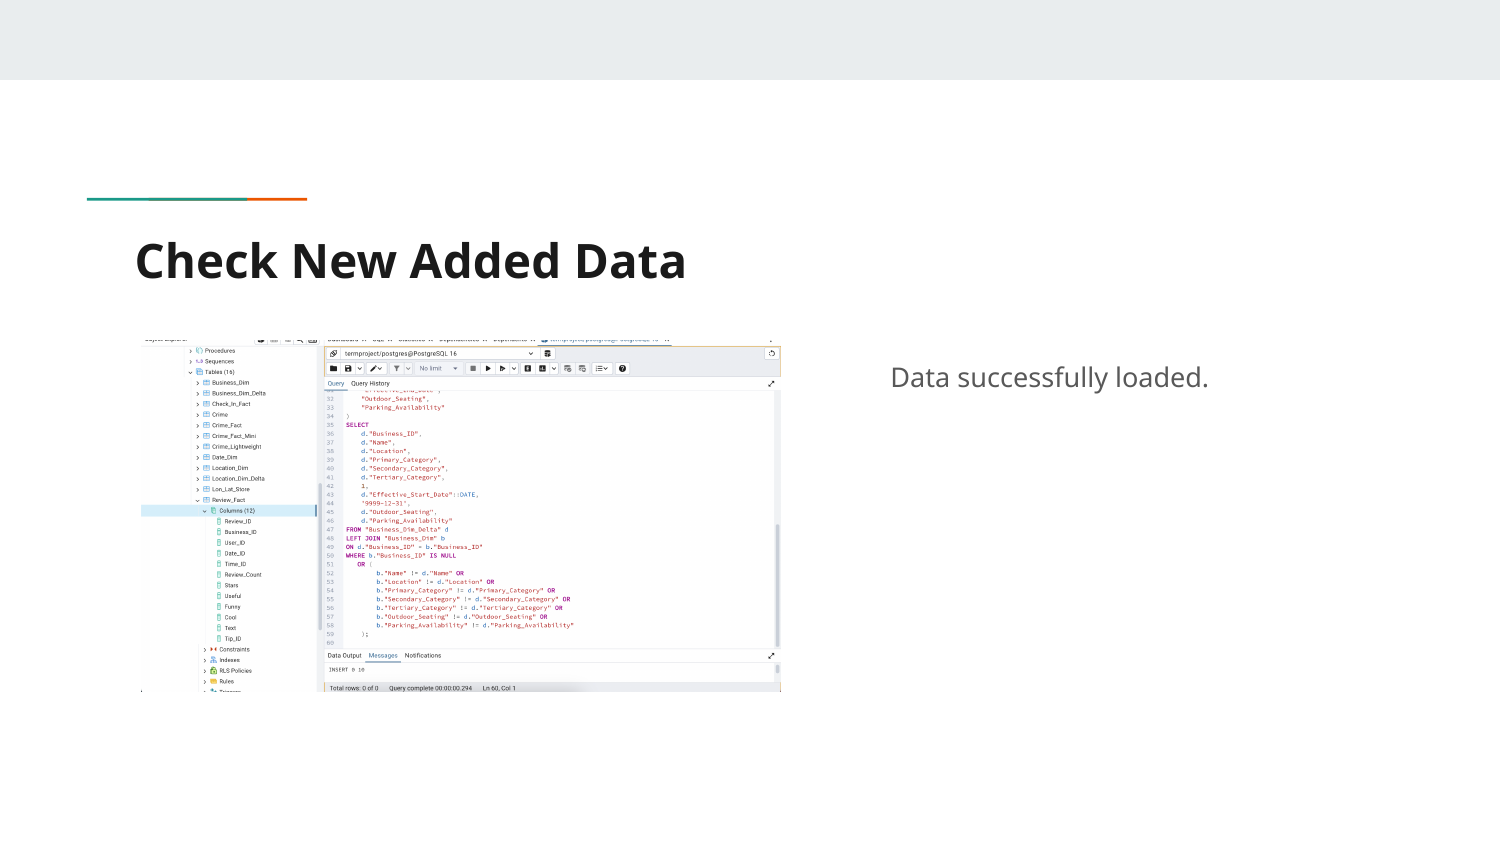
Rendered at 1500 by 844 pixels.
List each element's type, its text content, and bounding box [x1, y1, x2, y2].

list Data successfully loaded. [875, 341, 1381, 712]
title Check New Added Data [119, 216, 1381, 305]
picture [141, 340, 781, 693]
